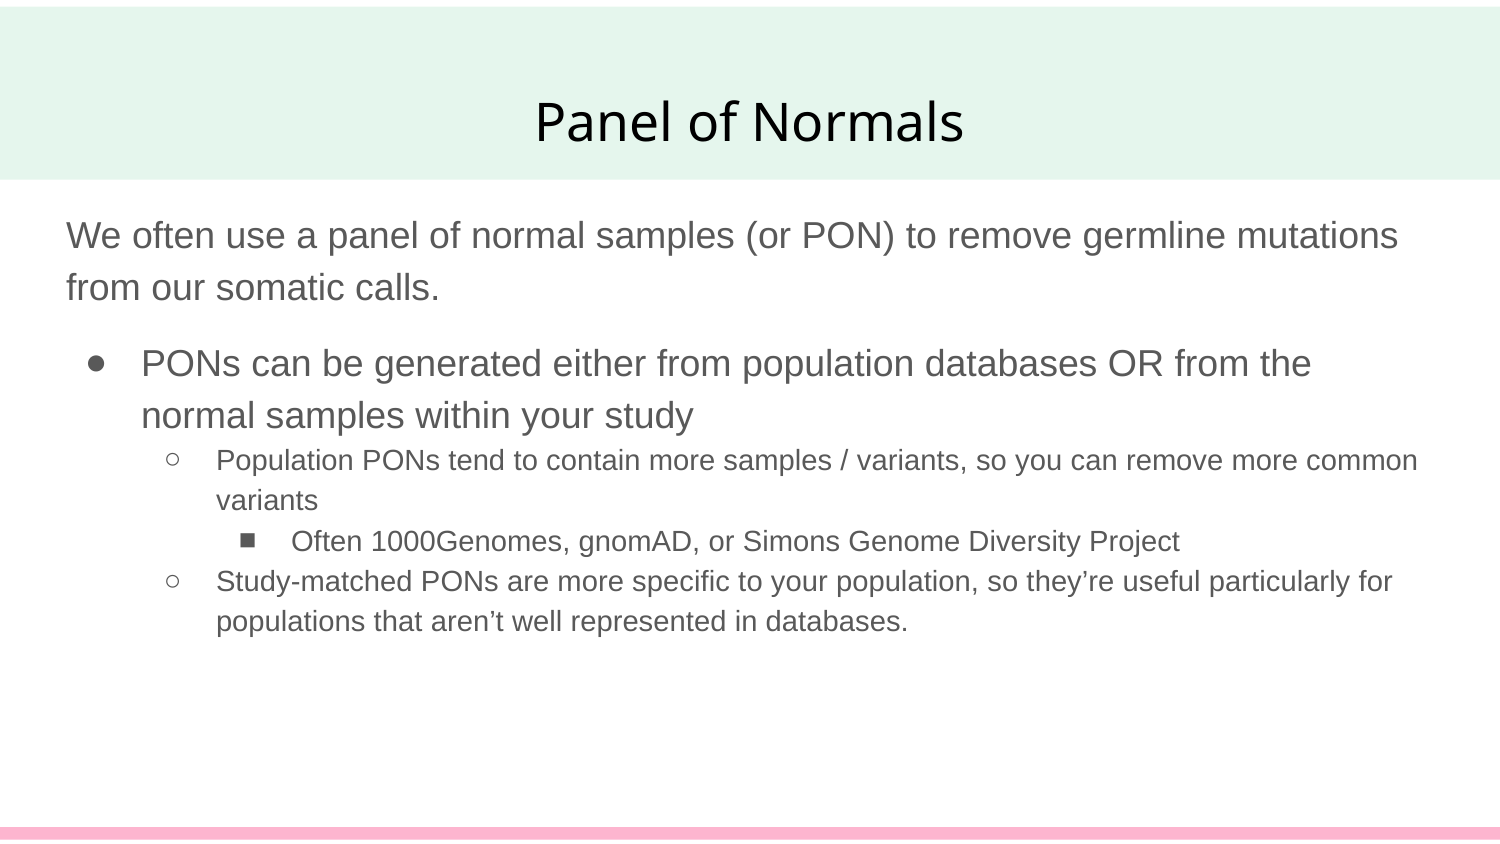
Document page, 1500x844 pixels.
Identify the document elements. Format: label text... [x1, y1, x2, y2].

list We often use a panel of normal samples (or PON) to remove germline mutations from our somatic calls. PONs can be generated either from population databases OR from the normal samples within your study Population PONs tend to contain more samples / variants, so you can remove more common variants Often 1000Genomes, gnomAD, or Simons Genome Diversity Project Study-matched PONs are more specific to your population, so they’re useful particularly for populations that aren’t well represented in databases. [51, 189, 1449, 750]
title Panel of Normals [51, 72, 1449, 167]
